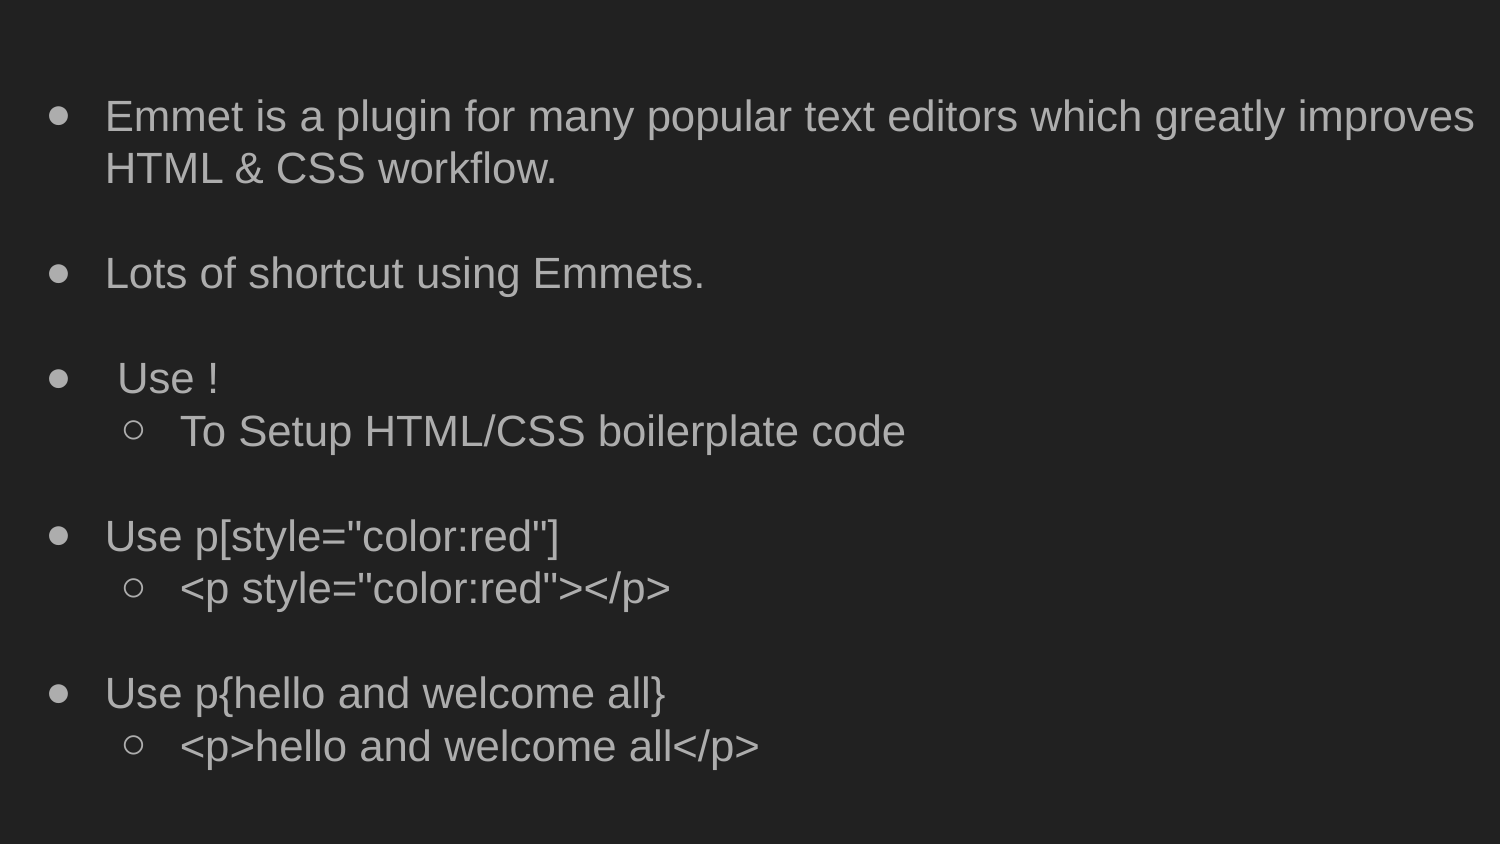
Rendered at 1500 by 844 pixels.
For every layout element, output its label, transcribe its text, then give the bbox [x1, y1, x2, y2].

subtitle Emmet is a plugin for many popular text editors which greatly improves HTML & CSS workflow. Lots of shortcut using Emmets. Use ! To Setup HTML/CSS boilerplate code Use p[style="color:red"] <p style="color:red"></p> Use p{hello and welcome all} <p>hello and welcome all</p> [14, 19, 1500, 824]
